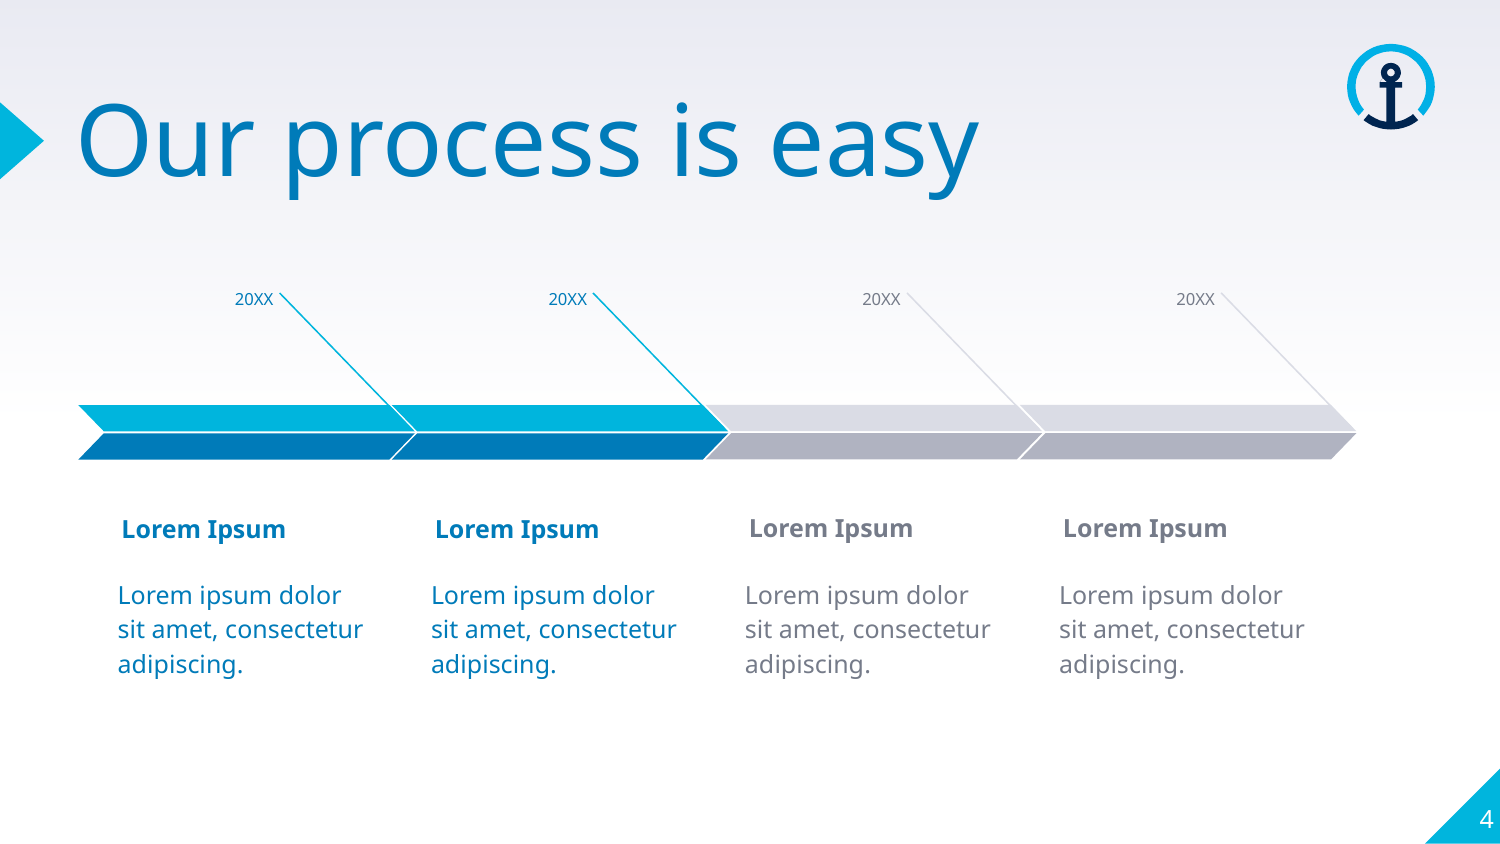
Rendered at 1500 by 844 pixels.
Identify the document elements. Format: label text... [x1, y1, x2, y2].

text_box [705, 270, 1017, 696]
title Our process is easy [75, 99, 1001, 272]
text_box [1019, 270, 1357, 696]
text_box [78, 270, 390, 696]
slide_number 4 [1418, 760, 1494, 838]
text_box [391, 270, 703, 696]
